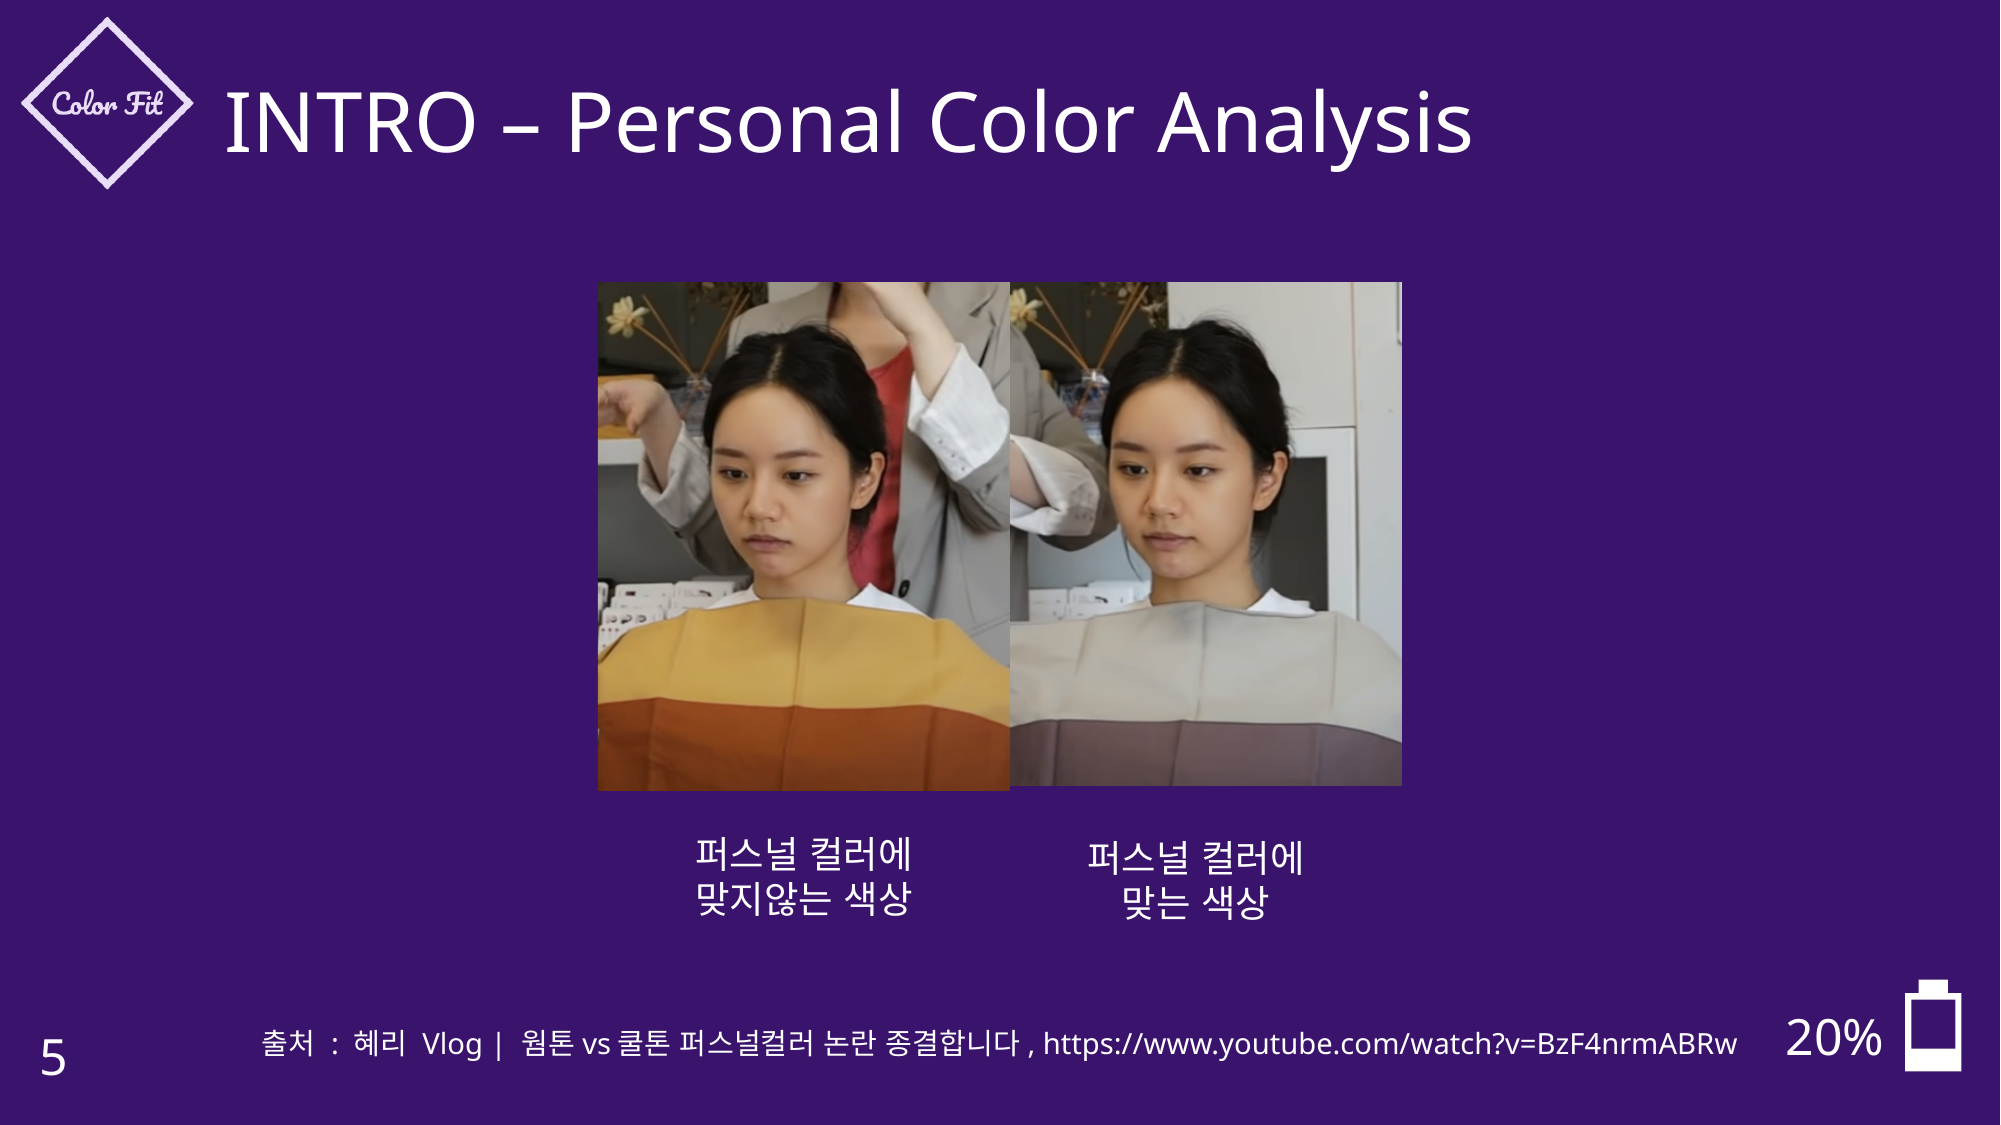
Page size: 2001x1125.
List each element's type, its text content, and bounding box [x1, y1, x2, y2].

text_box INTRO – Personal Color Analysis [211, 62, 1539, 177]
text_box [1918, 979, 1949, 994]
text_box 출처 : 혜리 Vlog | 웜톤vs쿨톤 퍼스널컬러 논란 종결합니다, https://www.youtube.com/watch?v=BzF4nrmABRw [247, 1018, 1753, 1068]
text_box [1910, 999, 1956, 1050]
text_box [597, 282, 1403, 934]
text_box [1904, 992, 1962, 1072]
text_box 5 [24, 1018, 89, 1093]
text_box 20% [1764, 998, 1900, 1073]
picture [1, 3, 211, 204]
